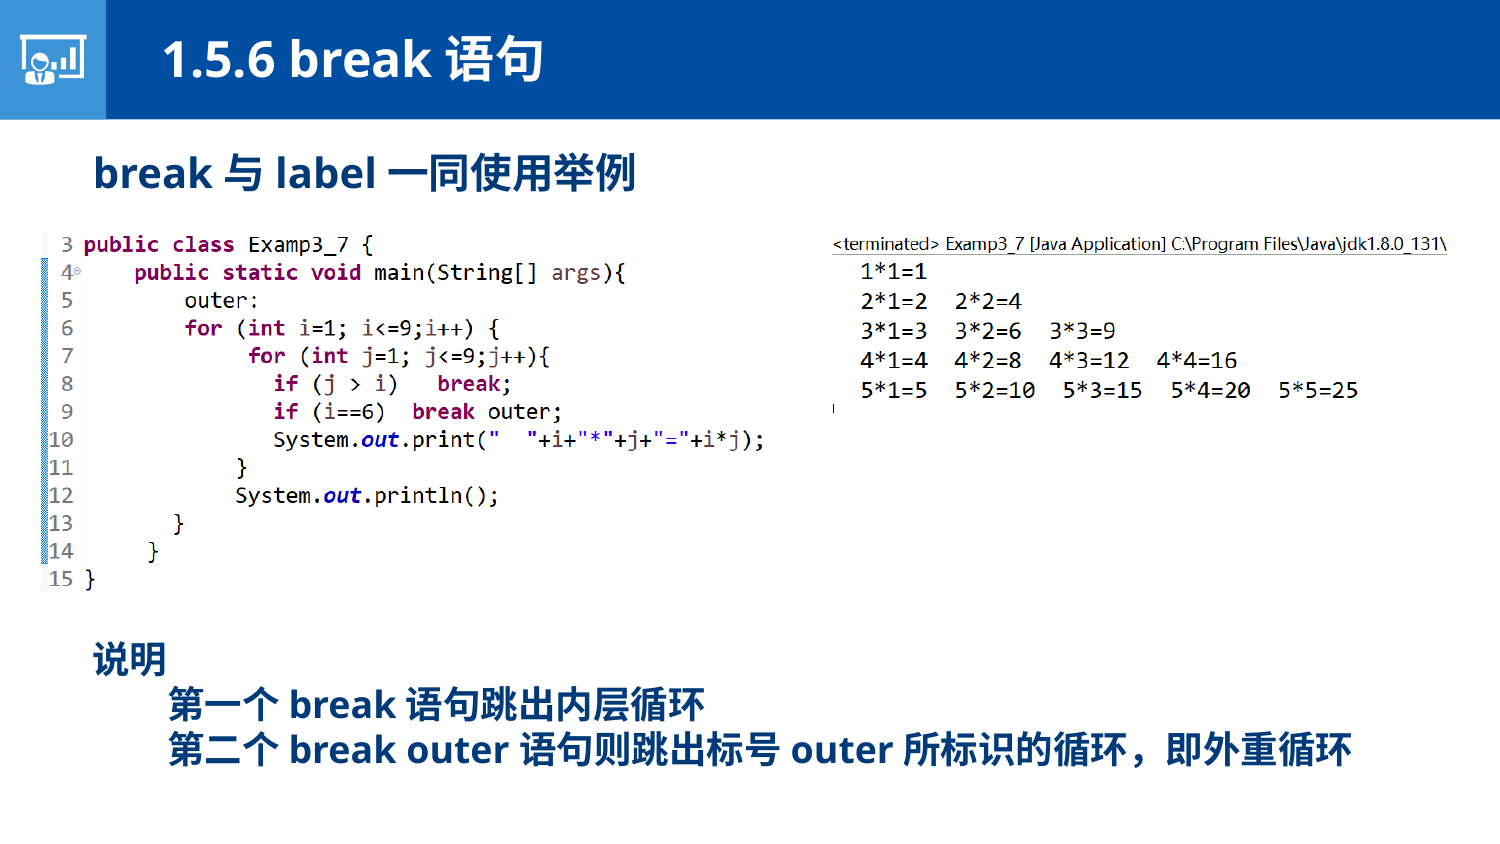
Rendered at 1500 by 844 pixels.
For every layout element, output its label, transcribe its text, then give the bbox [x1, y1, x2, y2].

text_box 说明 第一个break语句跳出内层循环 第二个break outer语句则跳出标号outer所标识的循环，即外重循环 [77, 628, 1423, 779]
picture [41, 232, 1447, 591]
text_box break与label一同使用举例 [78, 139, 653, 205]
text_box 1.5.6 break语句 [146, 20, 560, 95]
